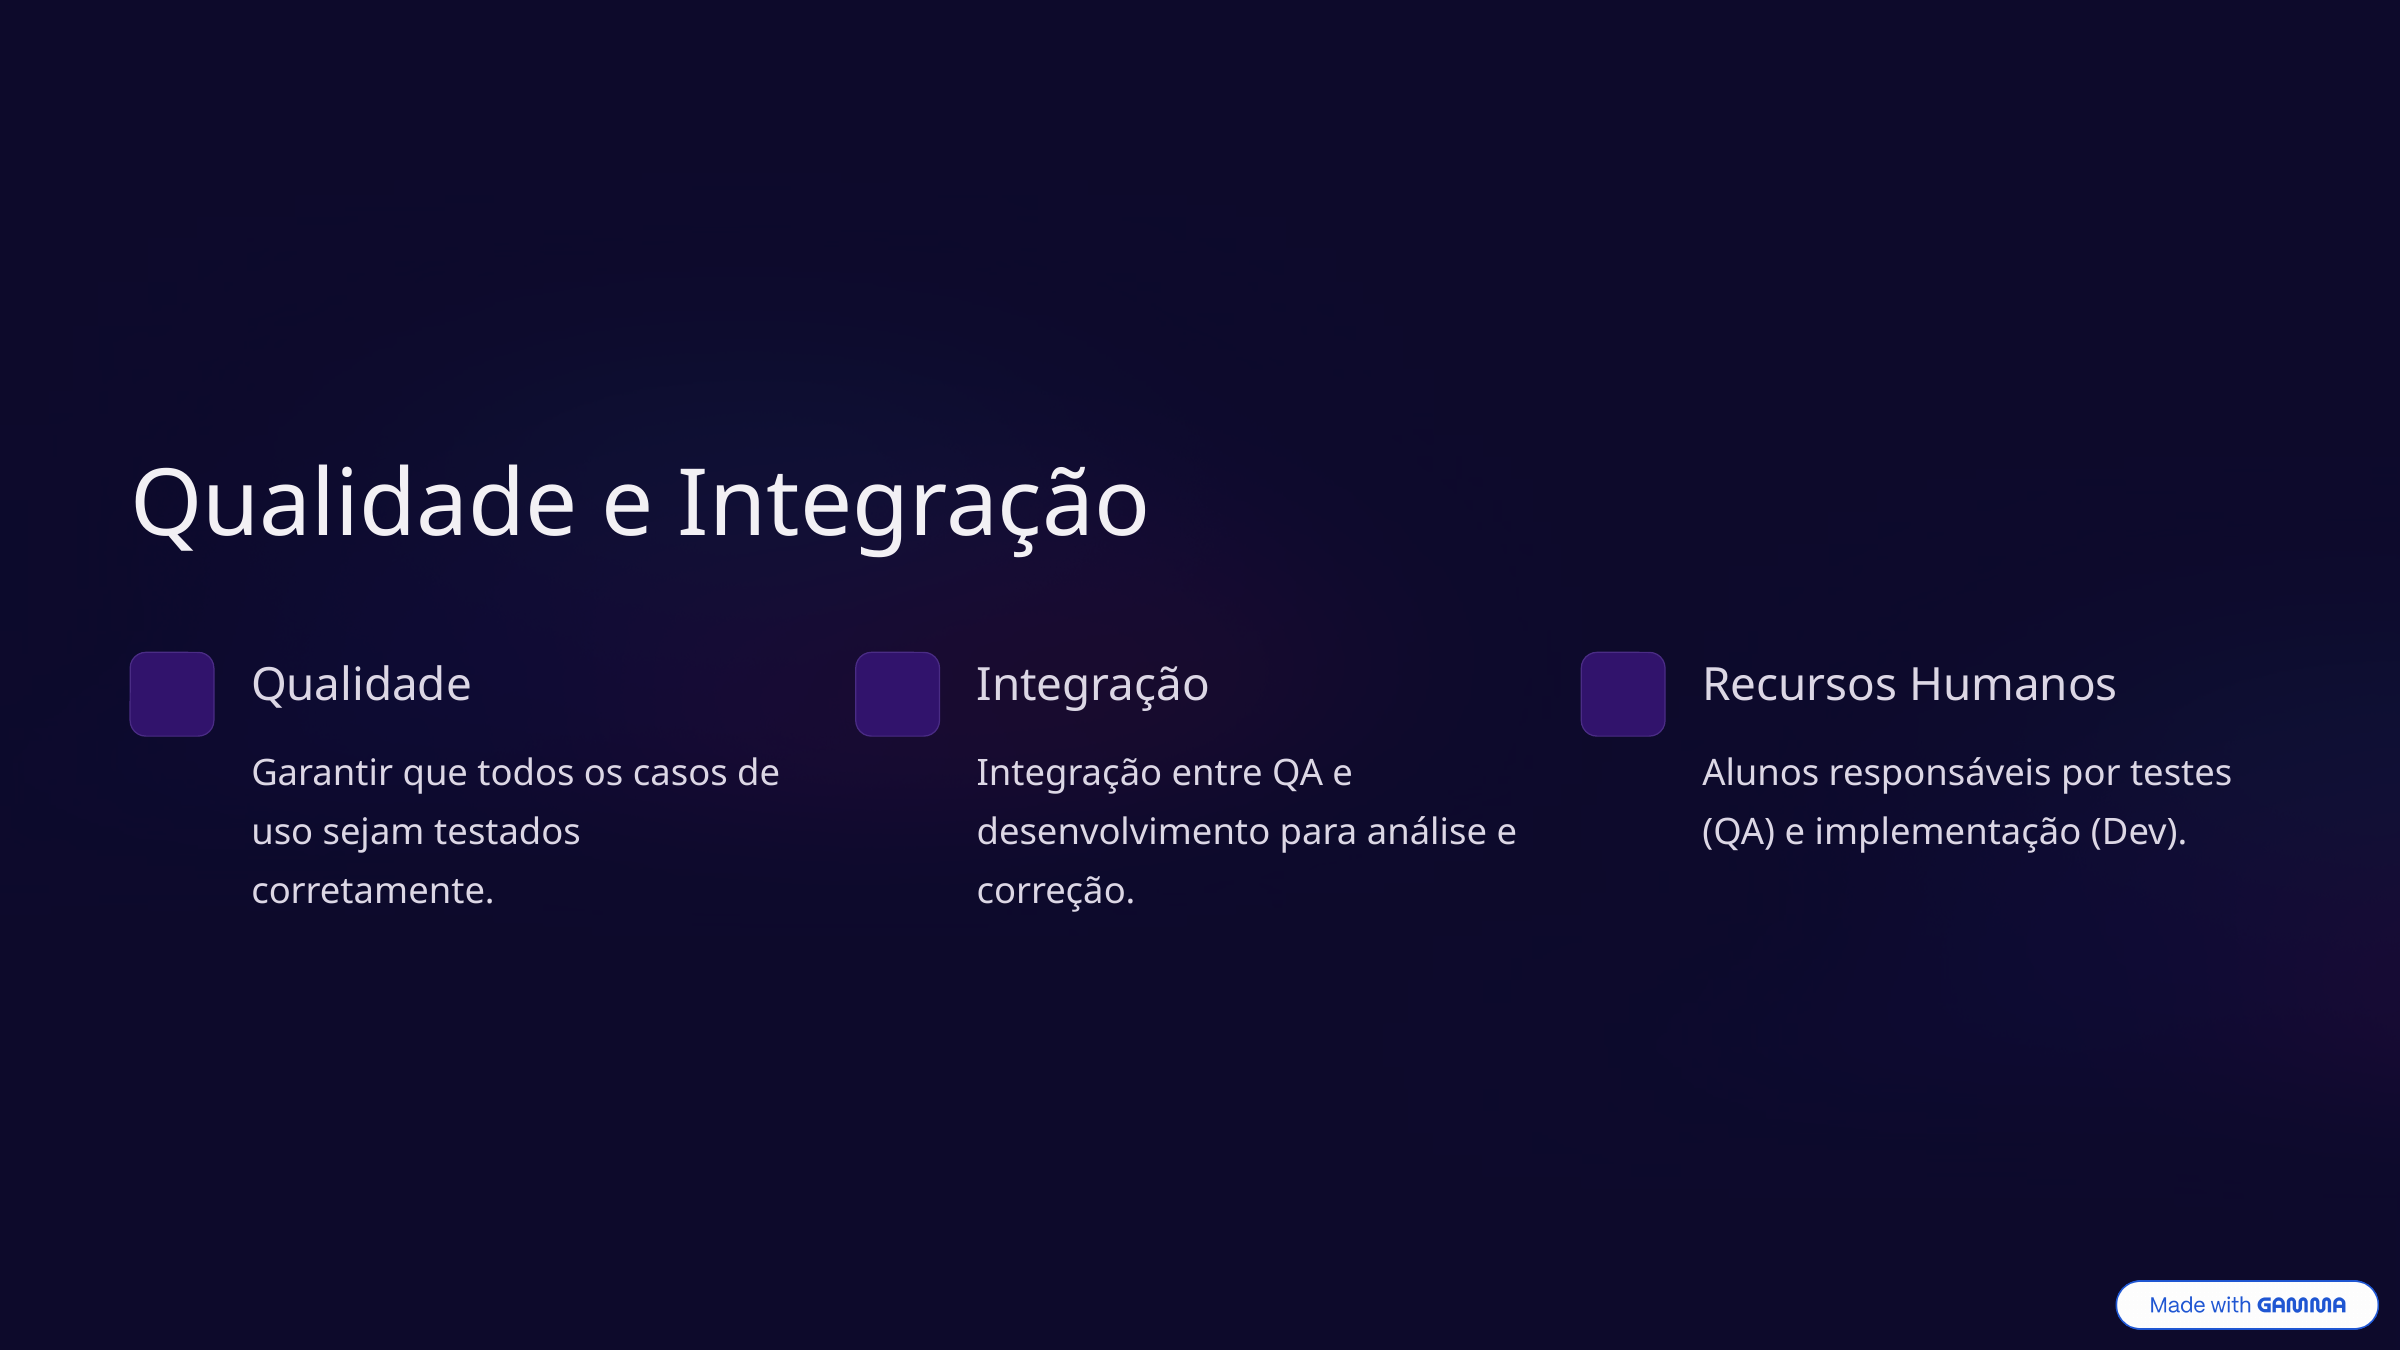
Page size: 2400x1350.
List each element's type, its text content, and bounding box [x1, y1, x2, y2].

text_box Qualidade e Integração [130, 438, 1219, 555]
text_box Alunos responsáveis por testes (QA) e implementação (Dev). [1702, 732, 2270, 852]
text_box Integração [976, 652, 1442, 711]
text_box Recursos Humanos [1702, 652, 2168, 711]
text_box Garantir que todos os casos de uso sejam testados corretamente. [251, 732, 819, 852]
text_box Integração entre QA e desenvolvimento para análise e correção. [976, 732, 1545, 912]
text_box [130, 652, 214, 737]
text_box Qualidade [251, 652, 717, 711]
text_box [855, 652, 940, 737]
picture [2106, 1271, 2389, 1339]
text_box [1581, 652, 1666, 737]
